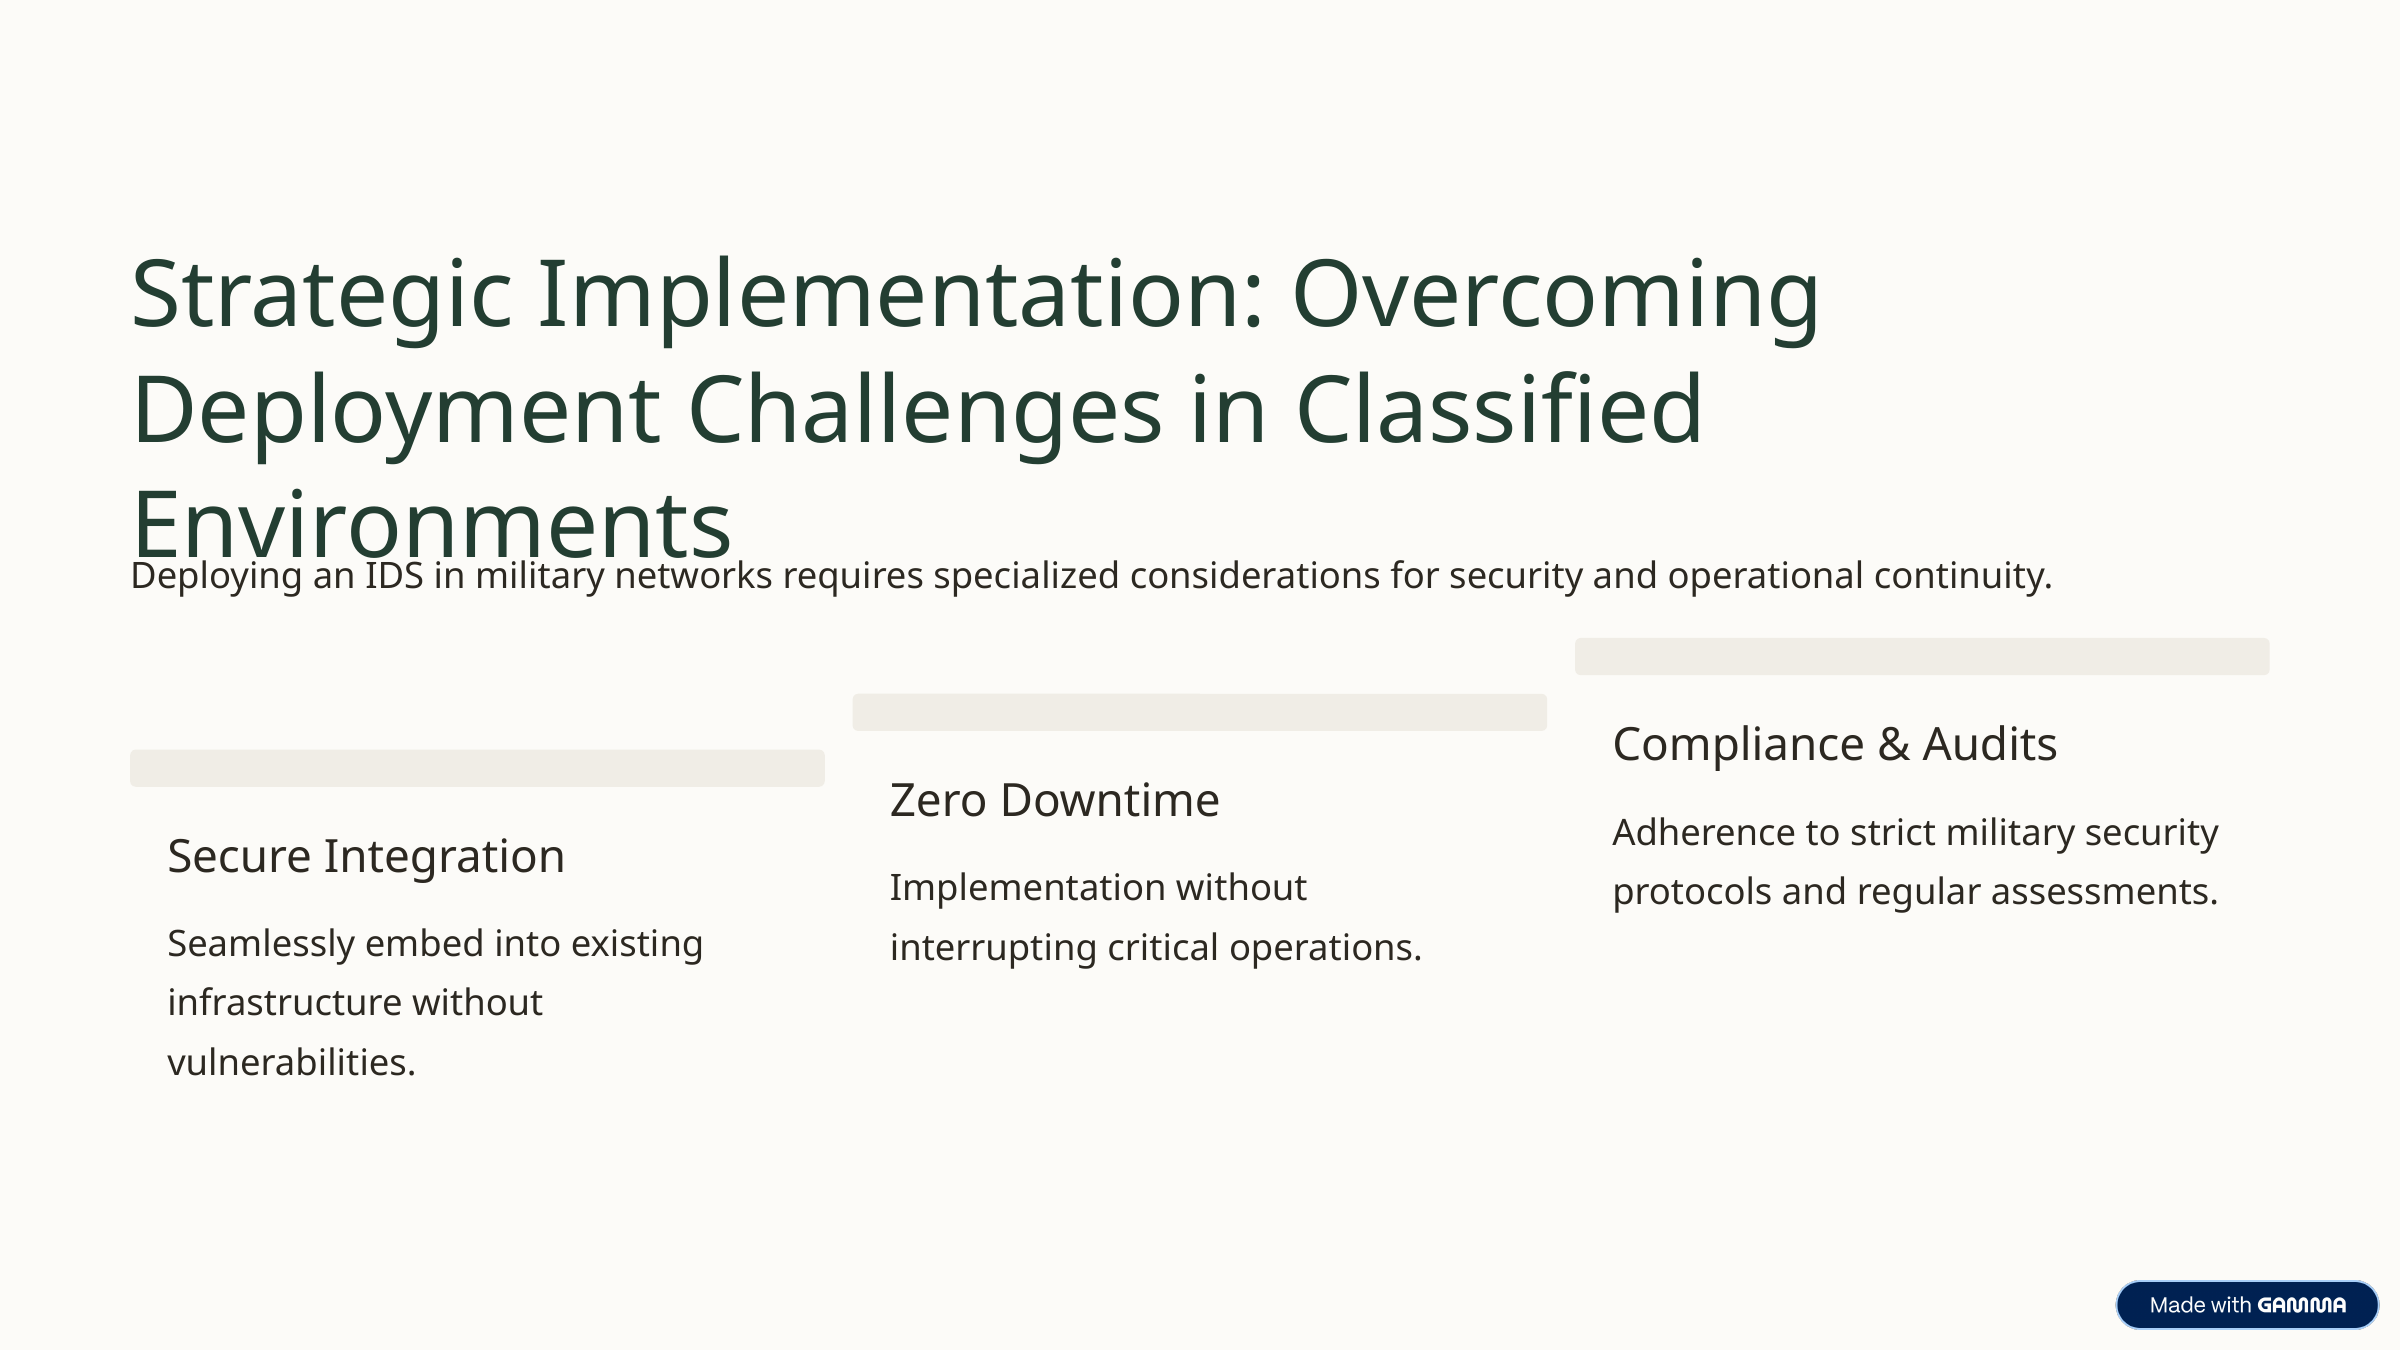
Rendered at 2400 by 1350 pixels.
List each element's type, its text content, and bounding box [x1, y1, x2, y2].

text_box Zero Downtime [889, 768, 1355, 827]
text_box Strategic Implementation: Overcoming Deployment Challenges in Classified Environments [130, 229, 2270, 463]
text_box Seamlessly embed into existing infrastructure without vulnerabilities. [167, 904, 788, 1083]
text_box Compliance & Audits [1612, 712, 2078, 771]
text_box Secure Integration [167, 823, 633, 883]
text_box [130, 749, 825, 787]
text_box Implementation without interrupting critical operations. [889, 848, 1510, 968]
picture [2106, 1271, 2389, 1339]
text_box [1575, 637, 2270, 676]
text_box Adherence to strict military security protocols and regular assessments. [1612, 792, 2233, 972]
text_box [852, 693, 1548, 731]
text_box Deploying an IDS in military networks requires specialized considerations for security and operational continuity. [130, 536, 2270, 597]
